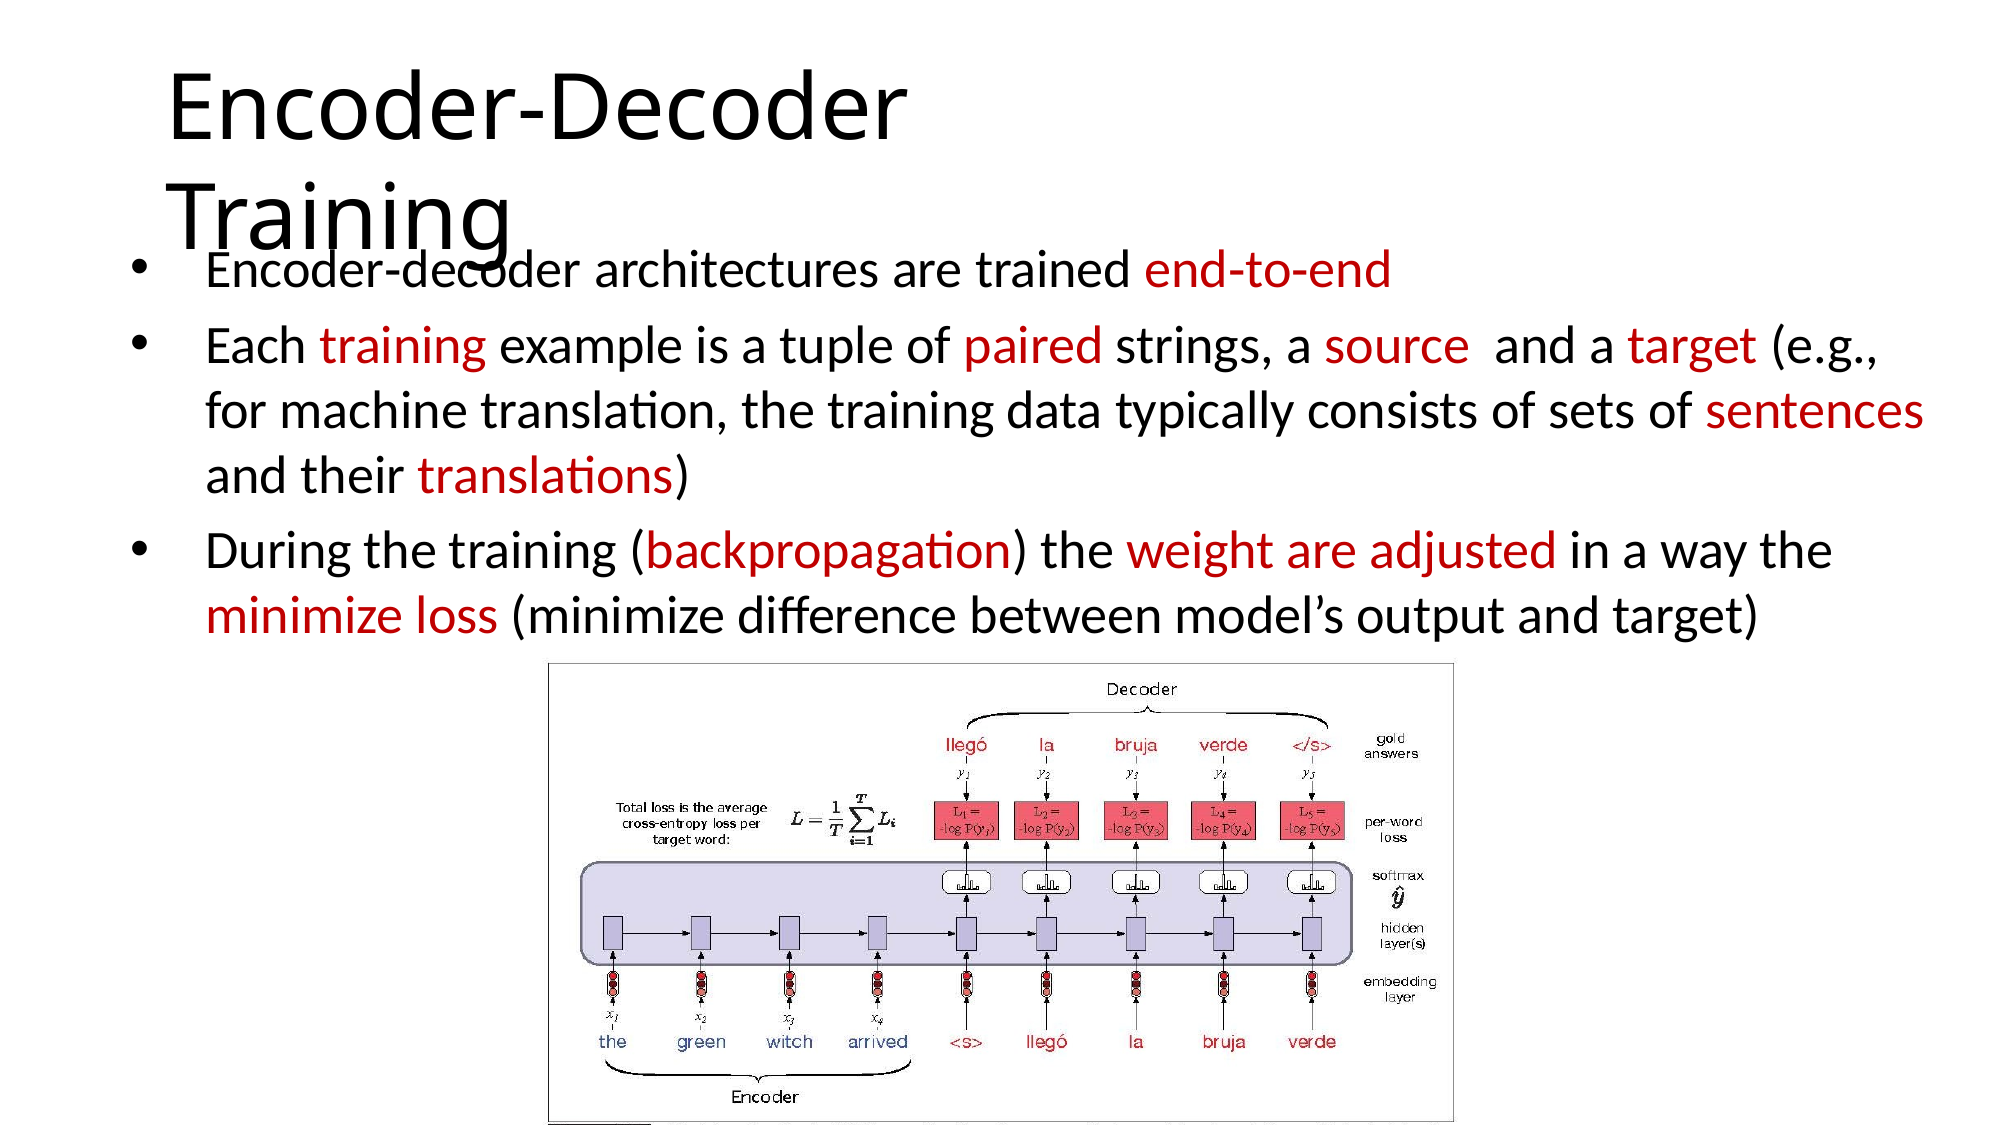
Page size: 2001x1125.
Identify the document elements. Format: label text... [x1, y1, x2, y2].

text_box Encoder‐decoder architectures are trained end‐to‐end Each training example is a tuple of paired strings, a source and a target (e.g., for machine translation, the training data typically consists of sets of sentences and their translations) During the training (backpropagation) the weight are adjusted in a way the minimize loss (minimize difference between model’s output and target) [127, 213, 1950, 721]
picture [542, 657, 1458, 1125]
title Encoder‐Decoder Training [163, 46, 1180, 213]
